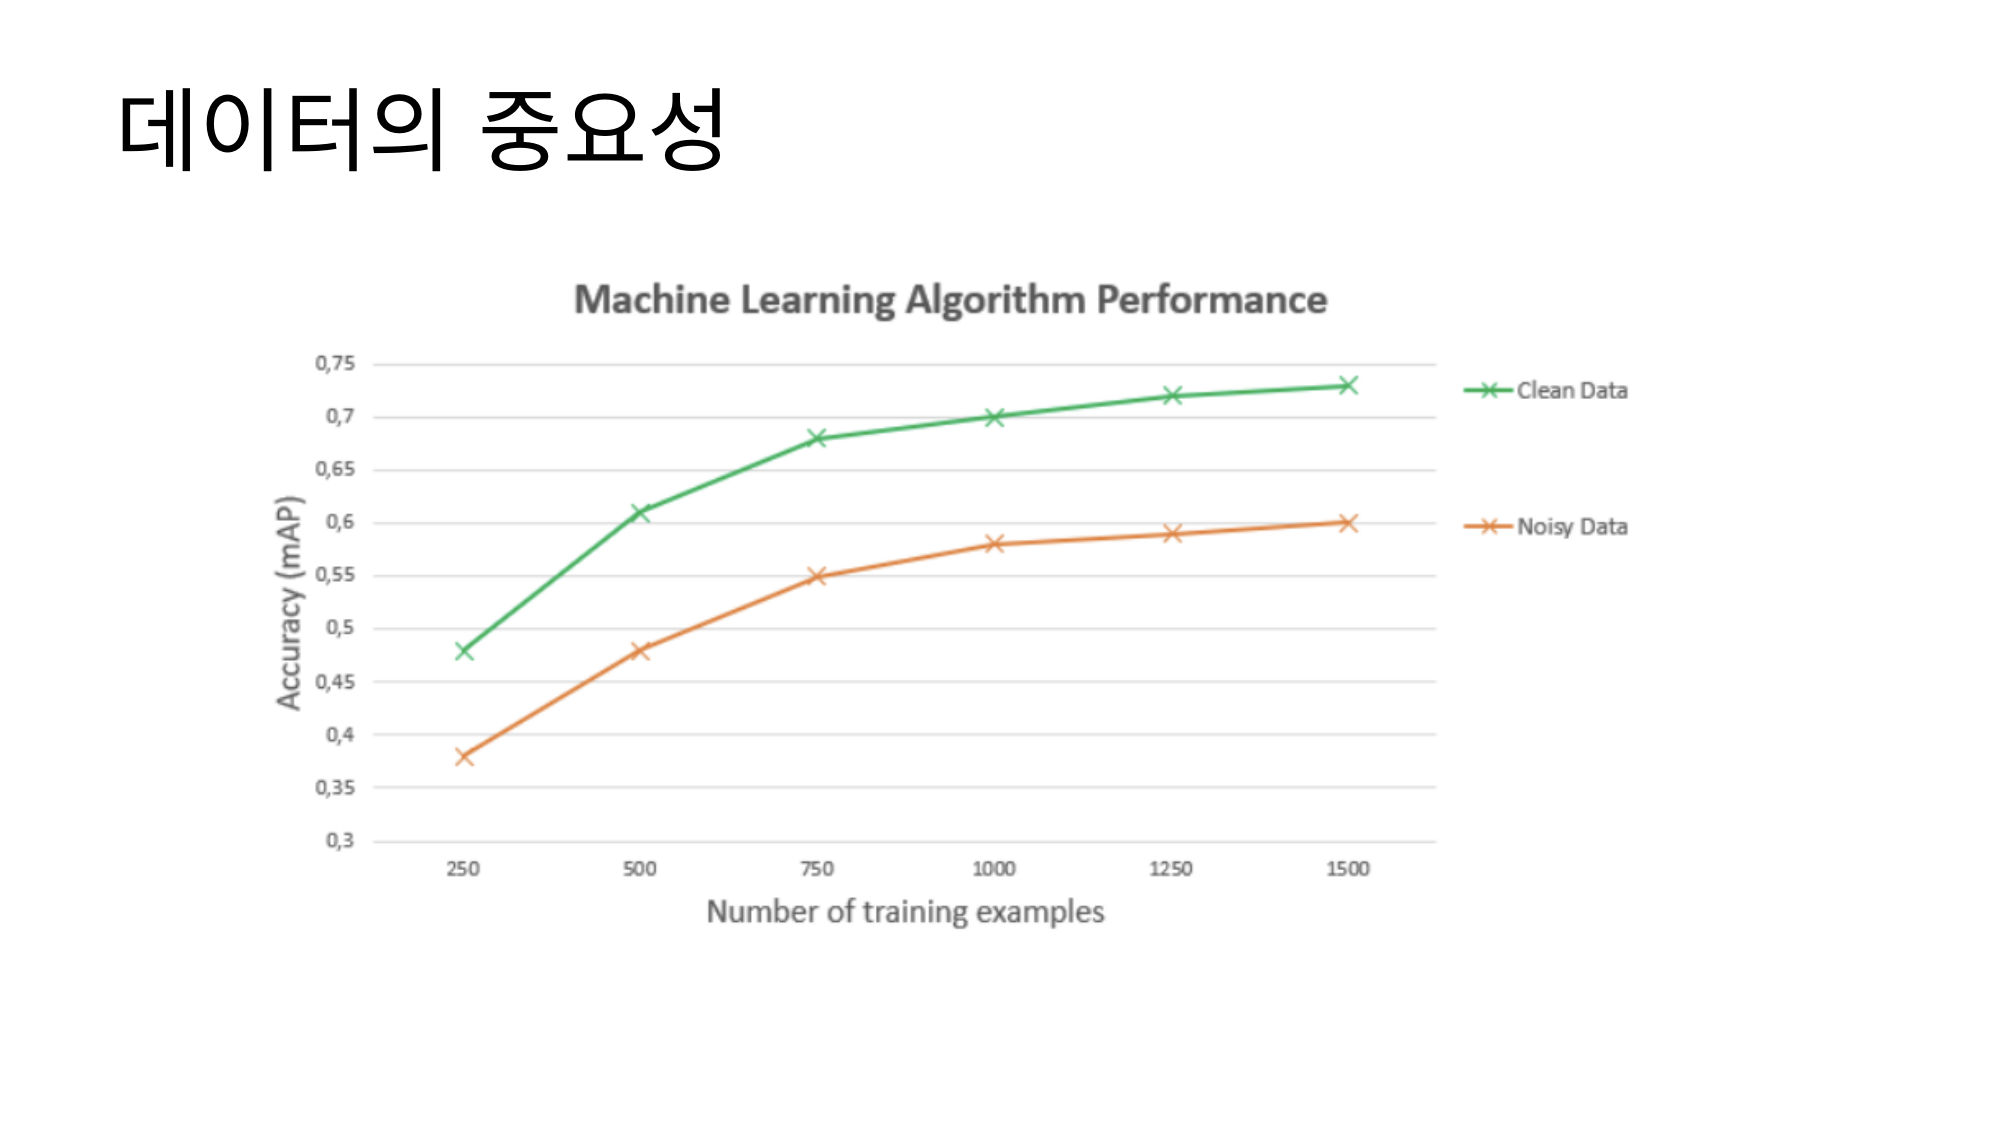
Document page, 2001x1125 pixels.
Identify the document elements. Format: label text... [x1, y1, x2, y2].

picture [203, 254, 1661, 950]
title 데이터의 중요성 [100, 25, 1826, 244]
